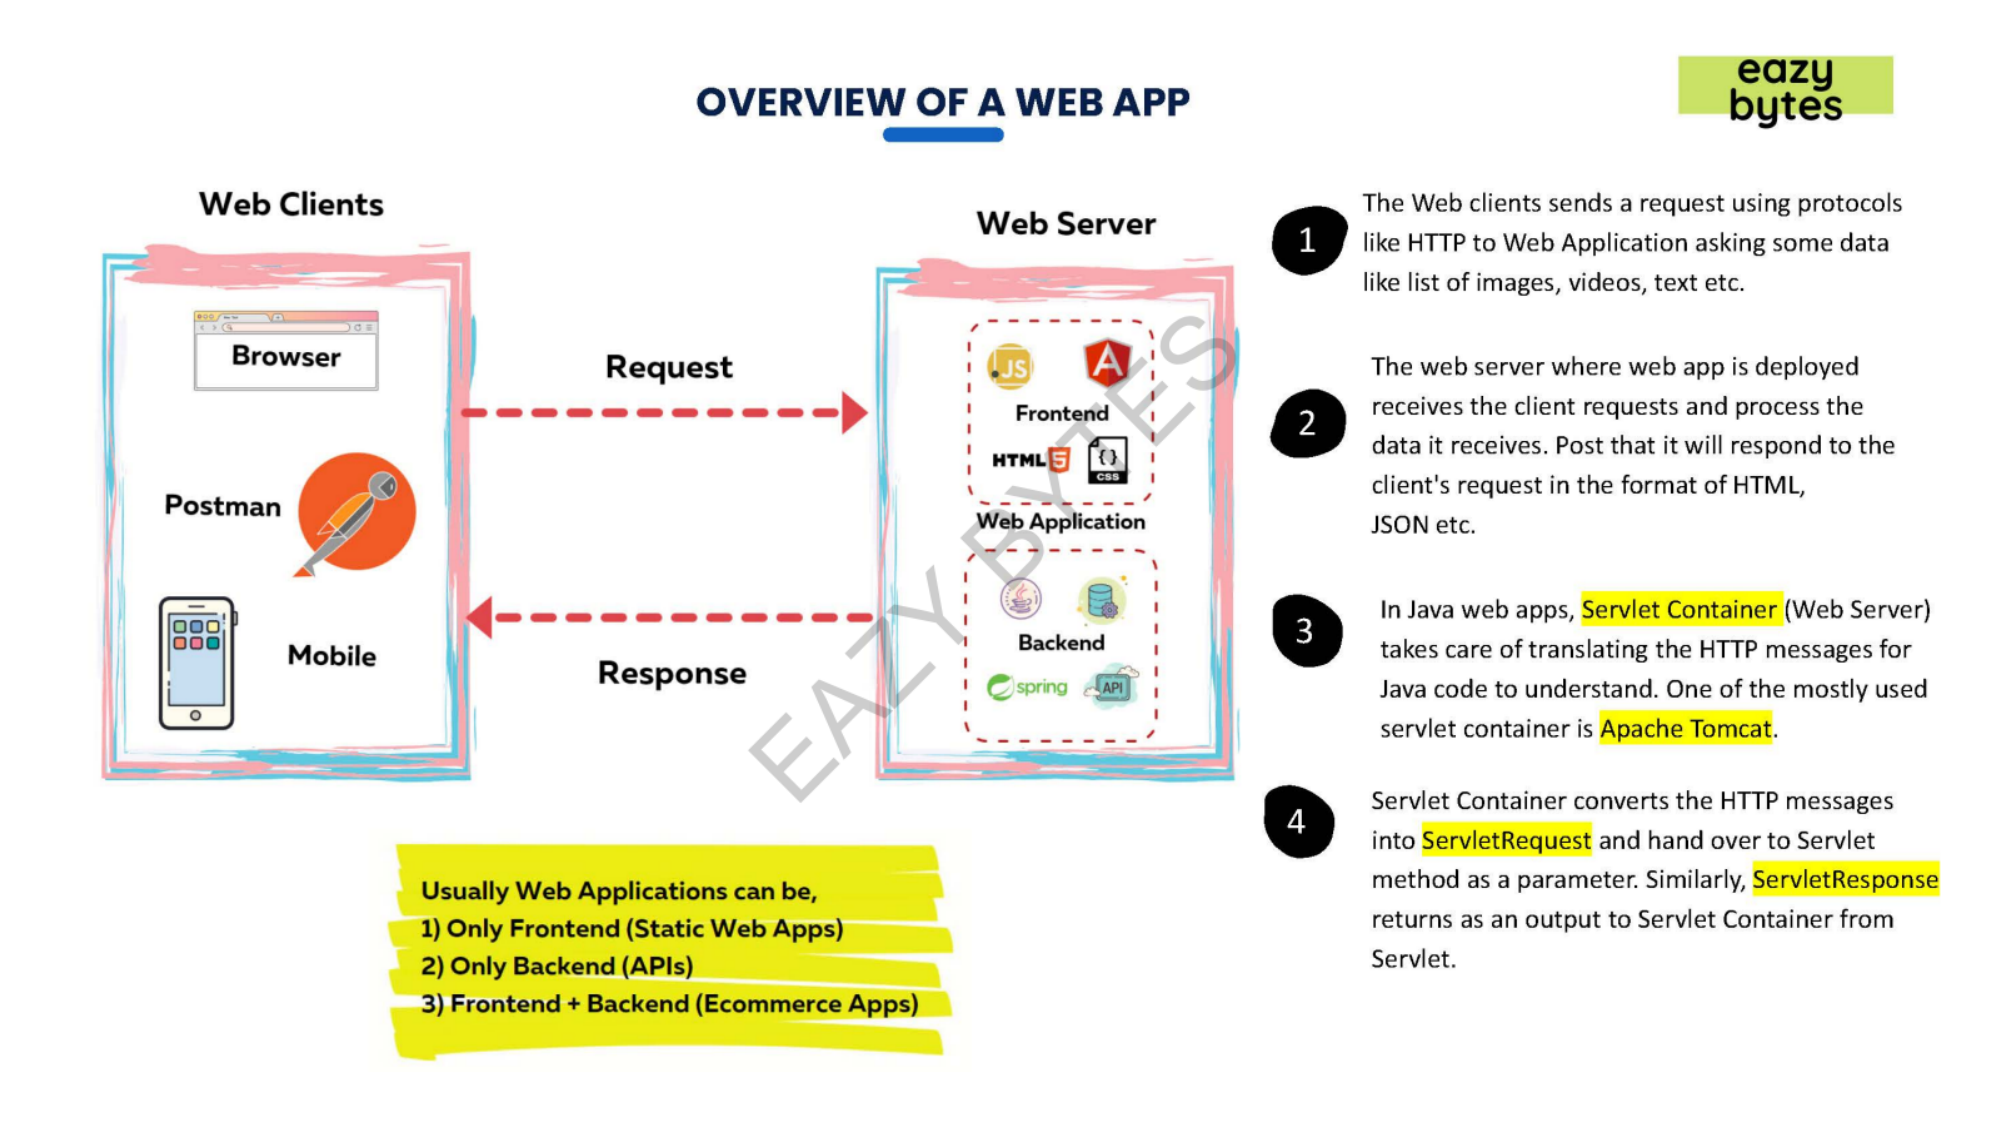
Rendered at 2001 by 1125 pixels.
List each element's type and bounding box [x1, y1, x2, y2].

list [59, 33, 1941, 1072]
